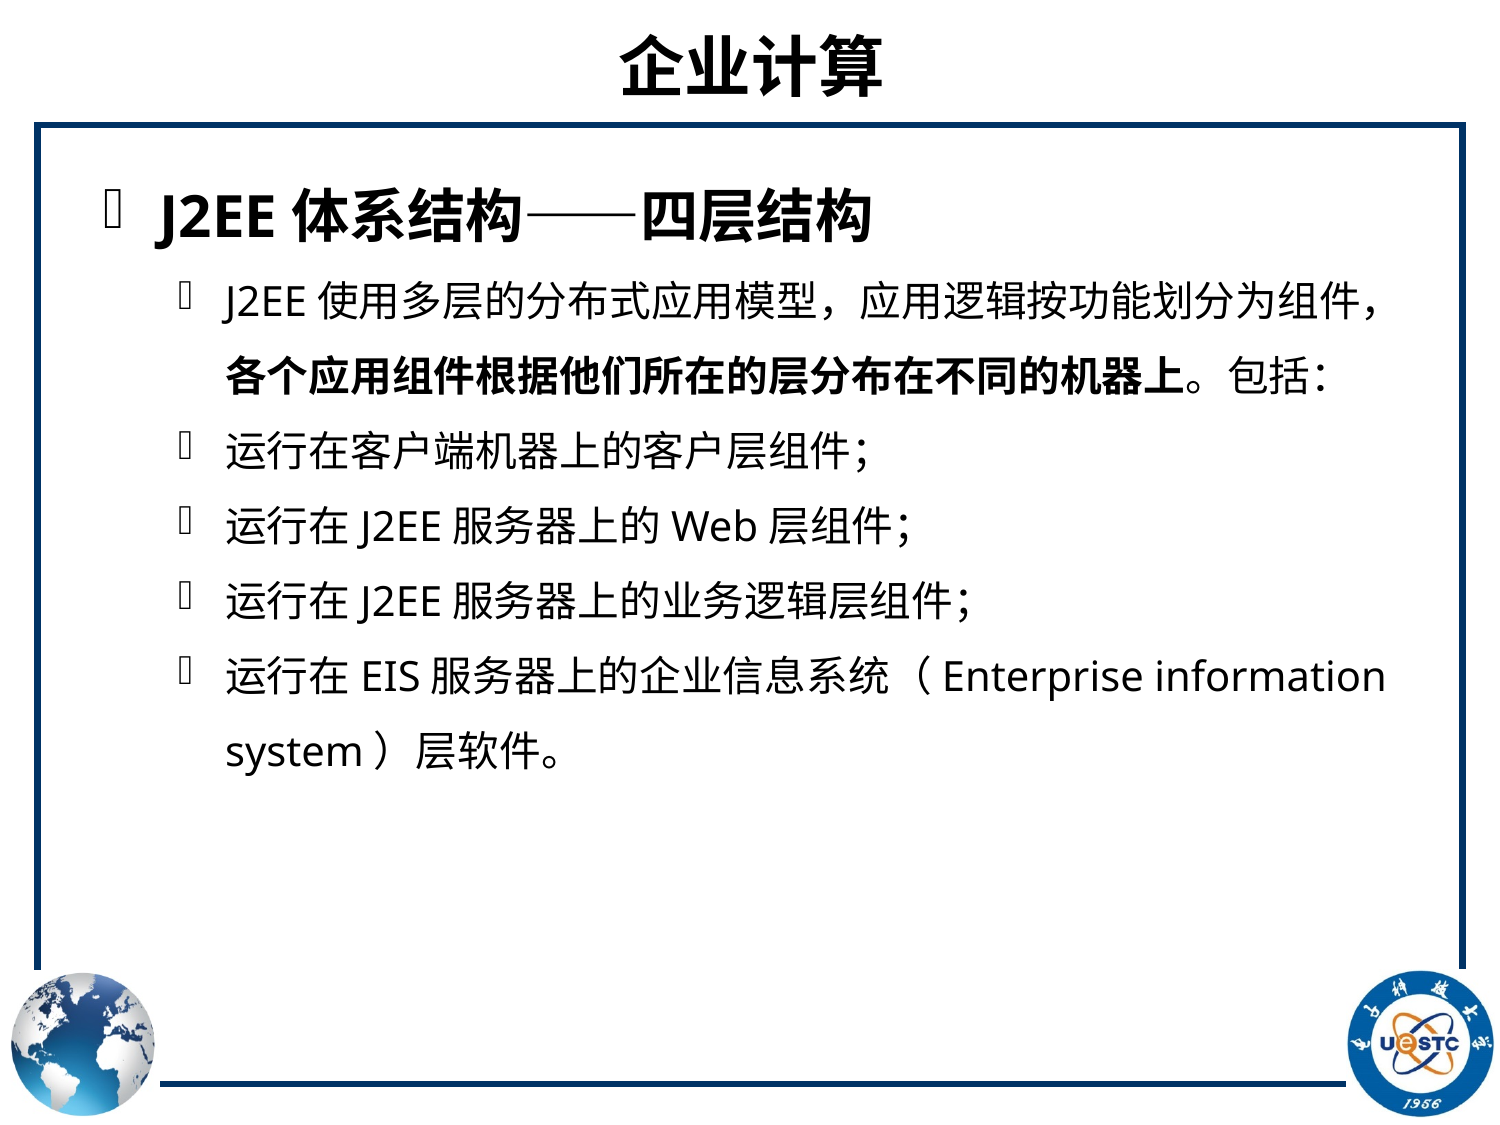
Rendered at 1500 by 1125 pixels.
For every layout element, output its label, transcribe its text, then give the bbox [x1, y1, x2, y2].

picture [0, 970, 160, 1118]
text_box J2EE体系结构——四层结构 J2EE使用多层的分布式应用模型，应用逻辑按功能划分为组件，各个应用组件根据他们所在的层分布在不同的机器上。包括： 运行在客户端机器上的客户层组件； 运行在J2EE服务器上的Web层组件； 运行在J2EE服务器上的业务逻辑层组件； 运行在EIS服务器上的企业信息系统（Enterprise information system）层软件。 [88, 137, 1439, 1036]
picture [1346, 969, 1495, 1118]
title 企业计算 [41, 19, 1463, 112]
